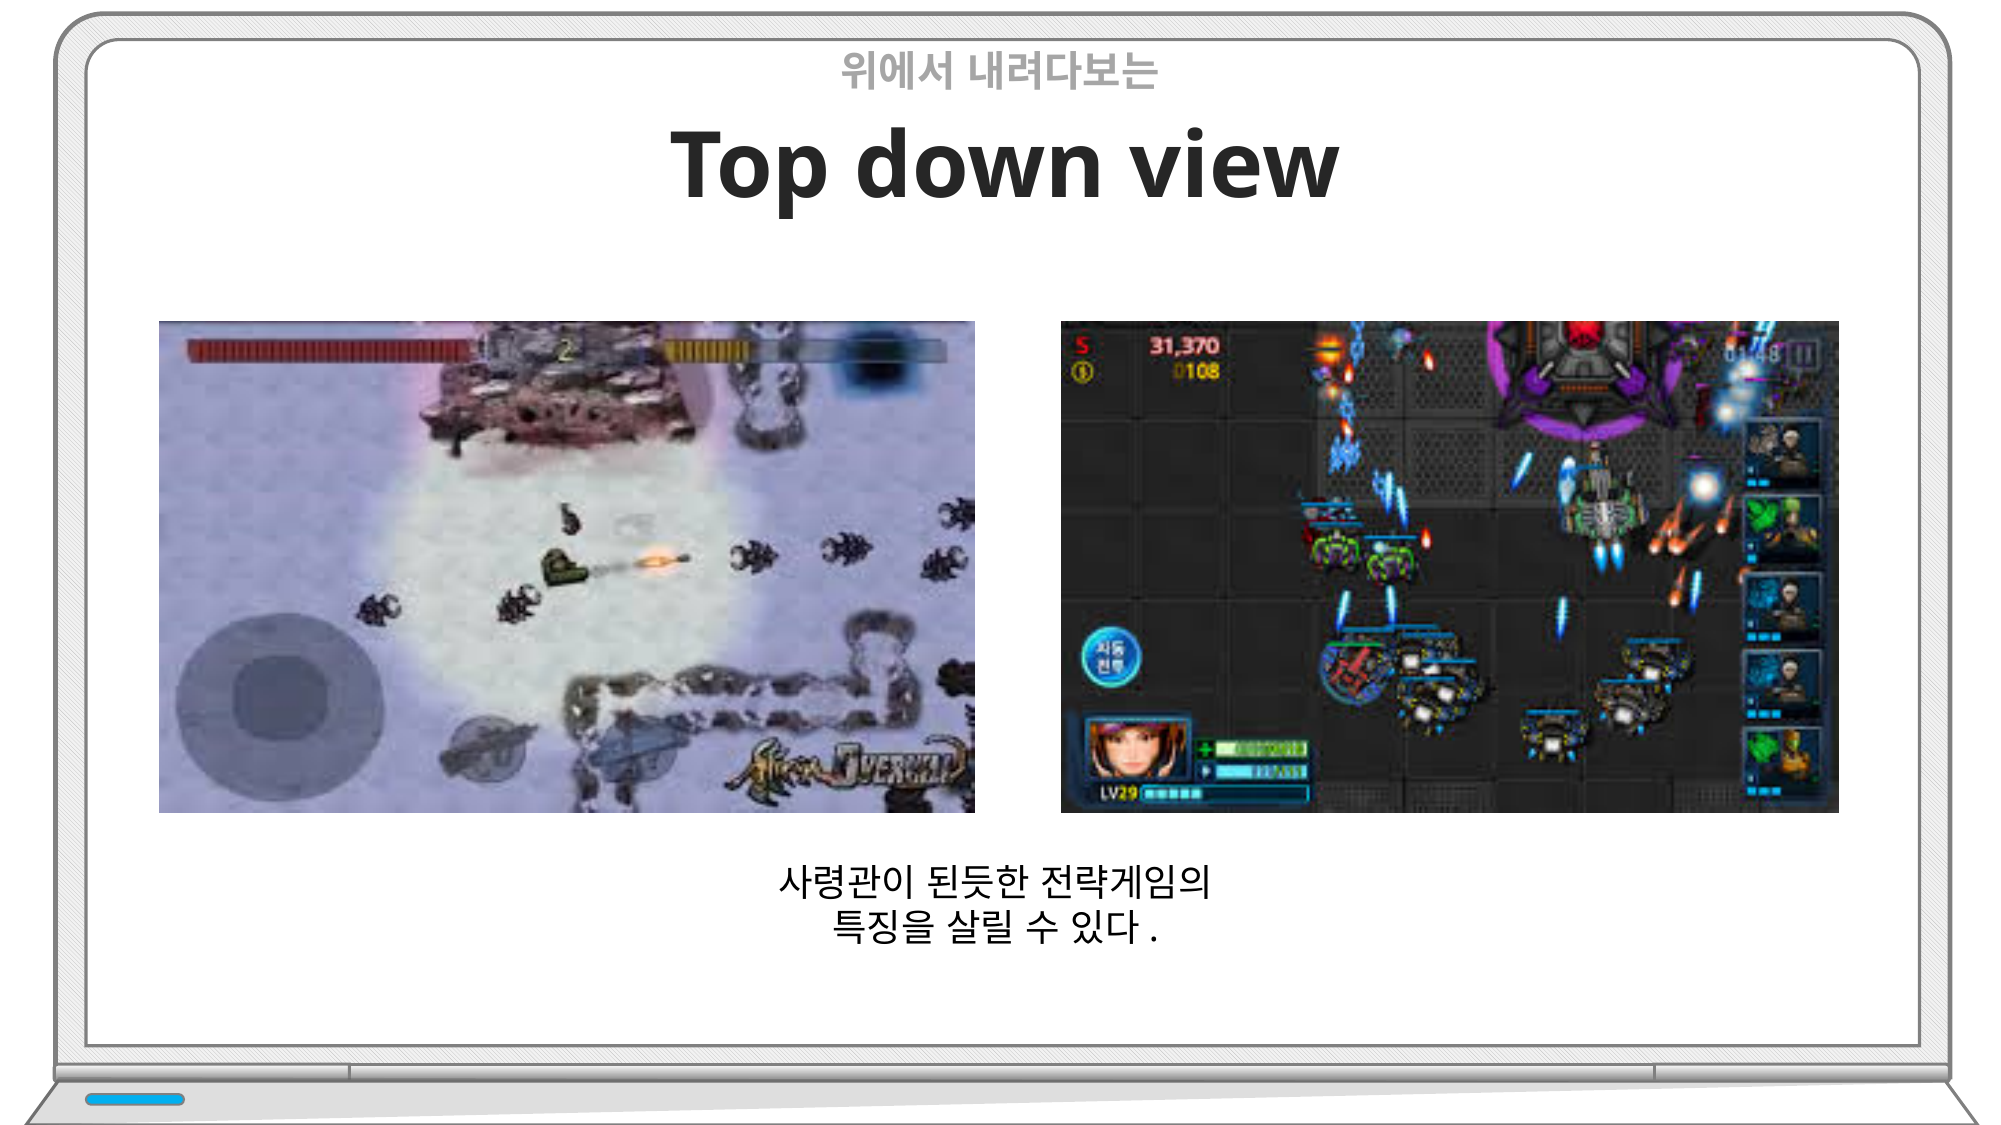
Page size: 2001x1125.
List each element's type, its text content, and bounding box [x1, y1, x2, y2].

text_box 사령관이 된듯한 전략게임의 특징을 살릴 수 있다. [732, 746, 1260, 1062]
picture [1061, 321, 1839, 813]
picture [159, 321, 975, 813]
text_box Top down view [293, 98, 1718, 224]
text_box 위에서 내려다보는 [550, 37, 1450, 98]
